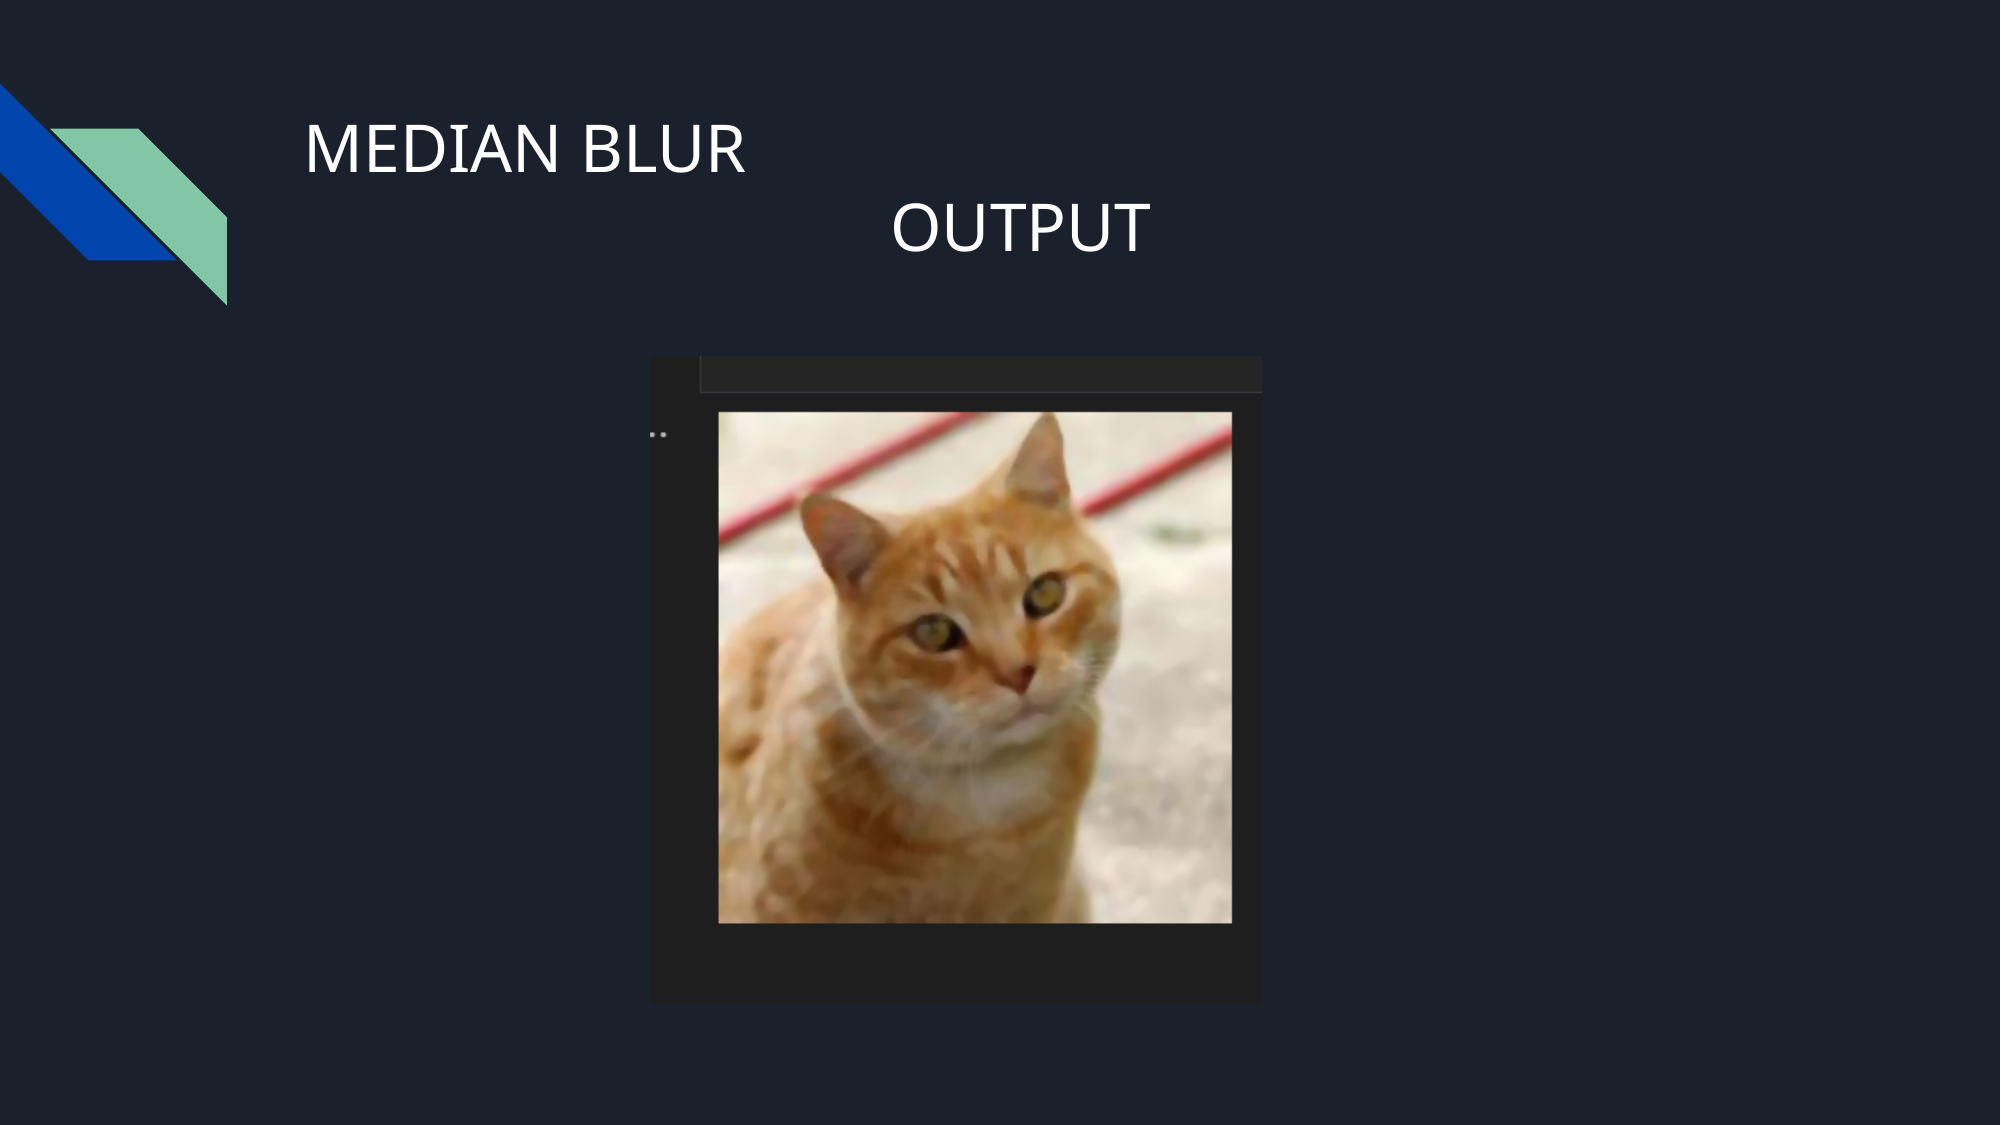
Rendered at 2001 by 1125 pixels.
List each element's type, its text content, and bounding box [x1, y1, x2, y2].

title MEDIAN BLUR OUTPUT [283, 86, 1824, 287]
picture [650, 356, 1262, 1006]
